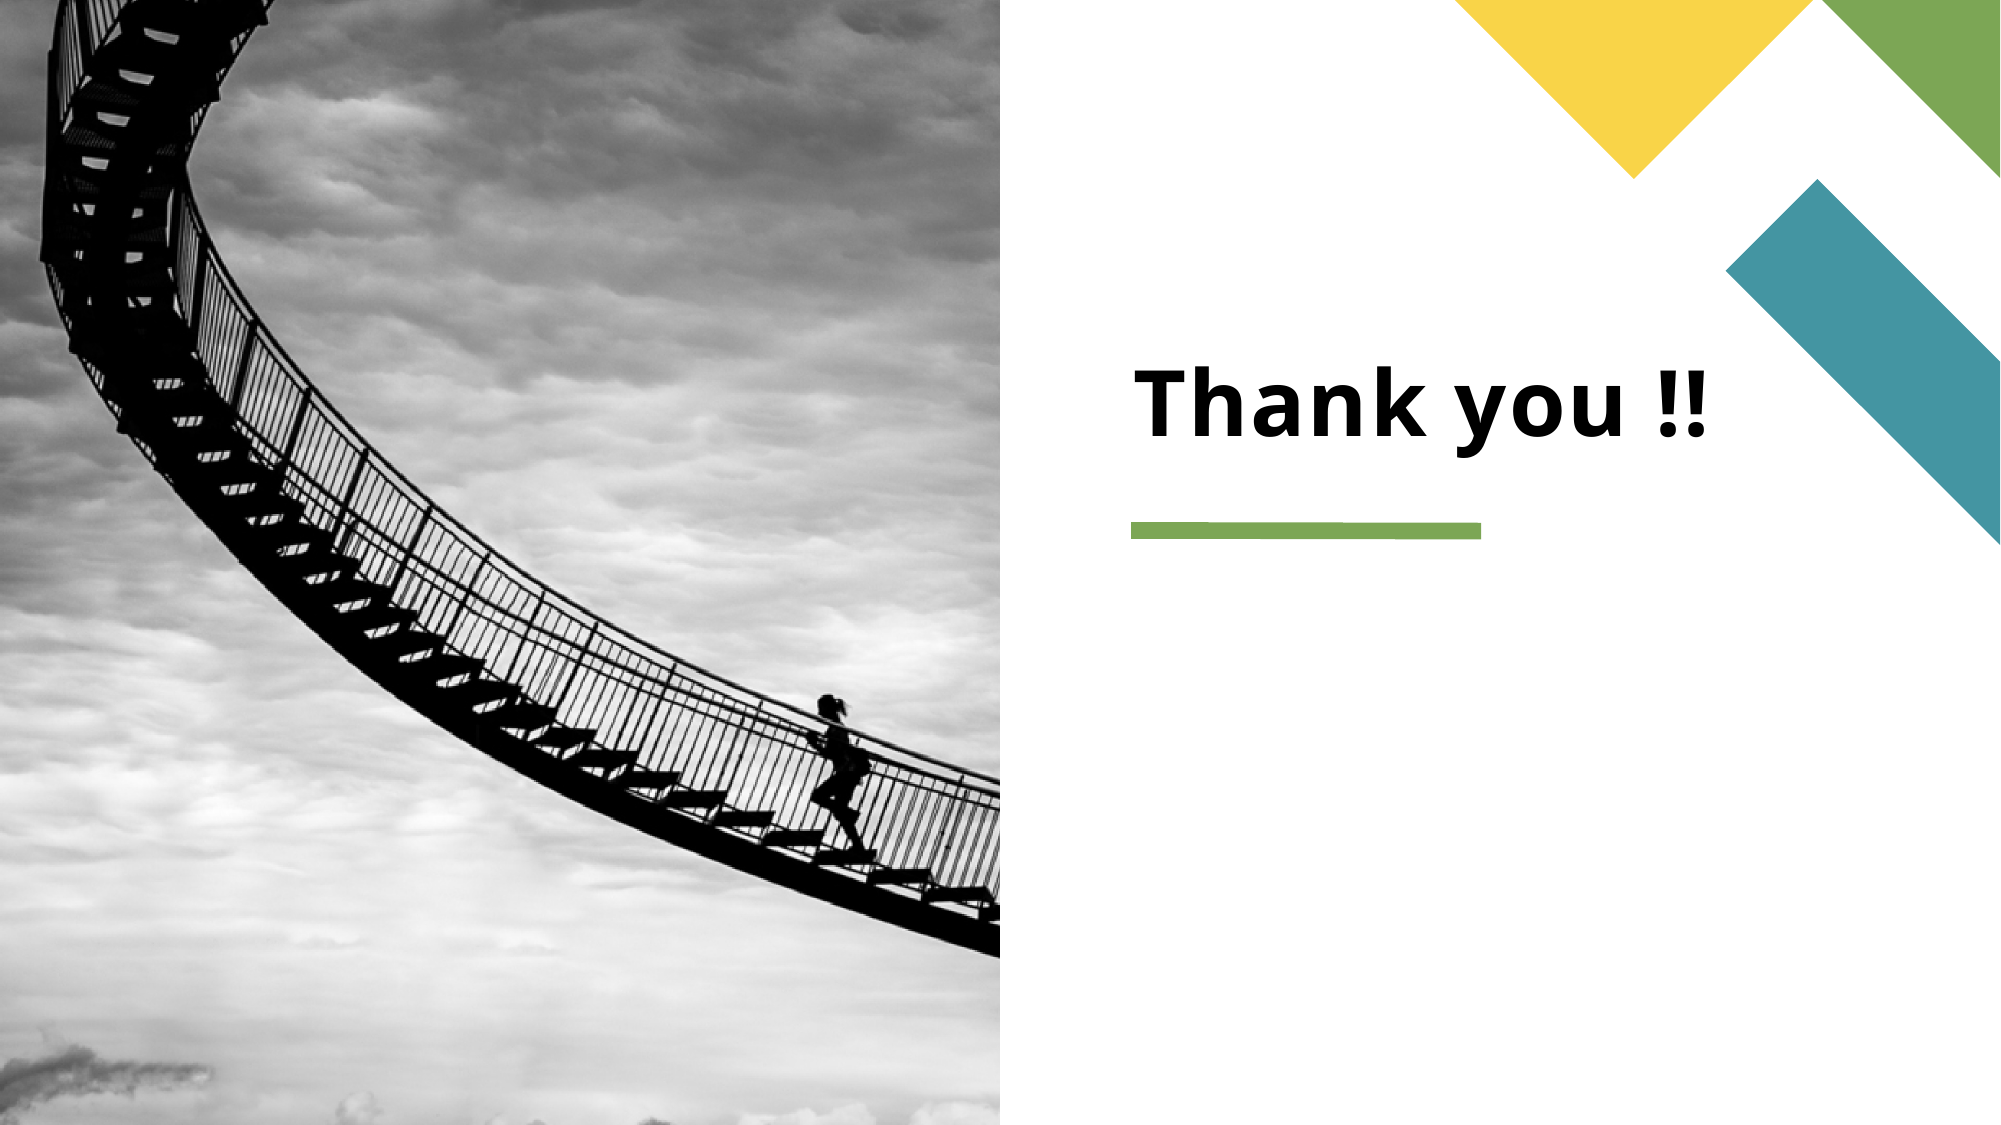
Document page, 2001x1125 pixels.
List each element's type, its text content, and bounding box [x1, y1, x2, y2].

title Thank you !! [1133, 356, 1938, 457]
picture [0, 0, 1000, 1125]
